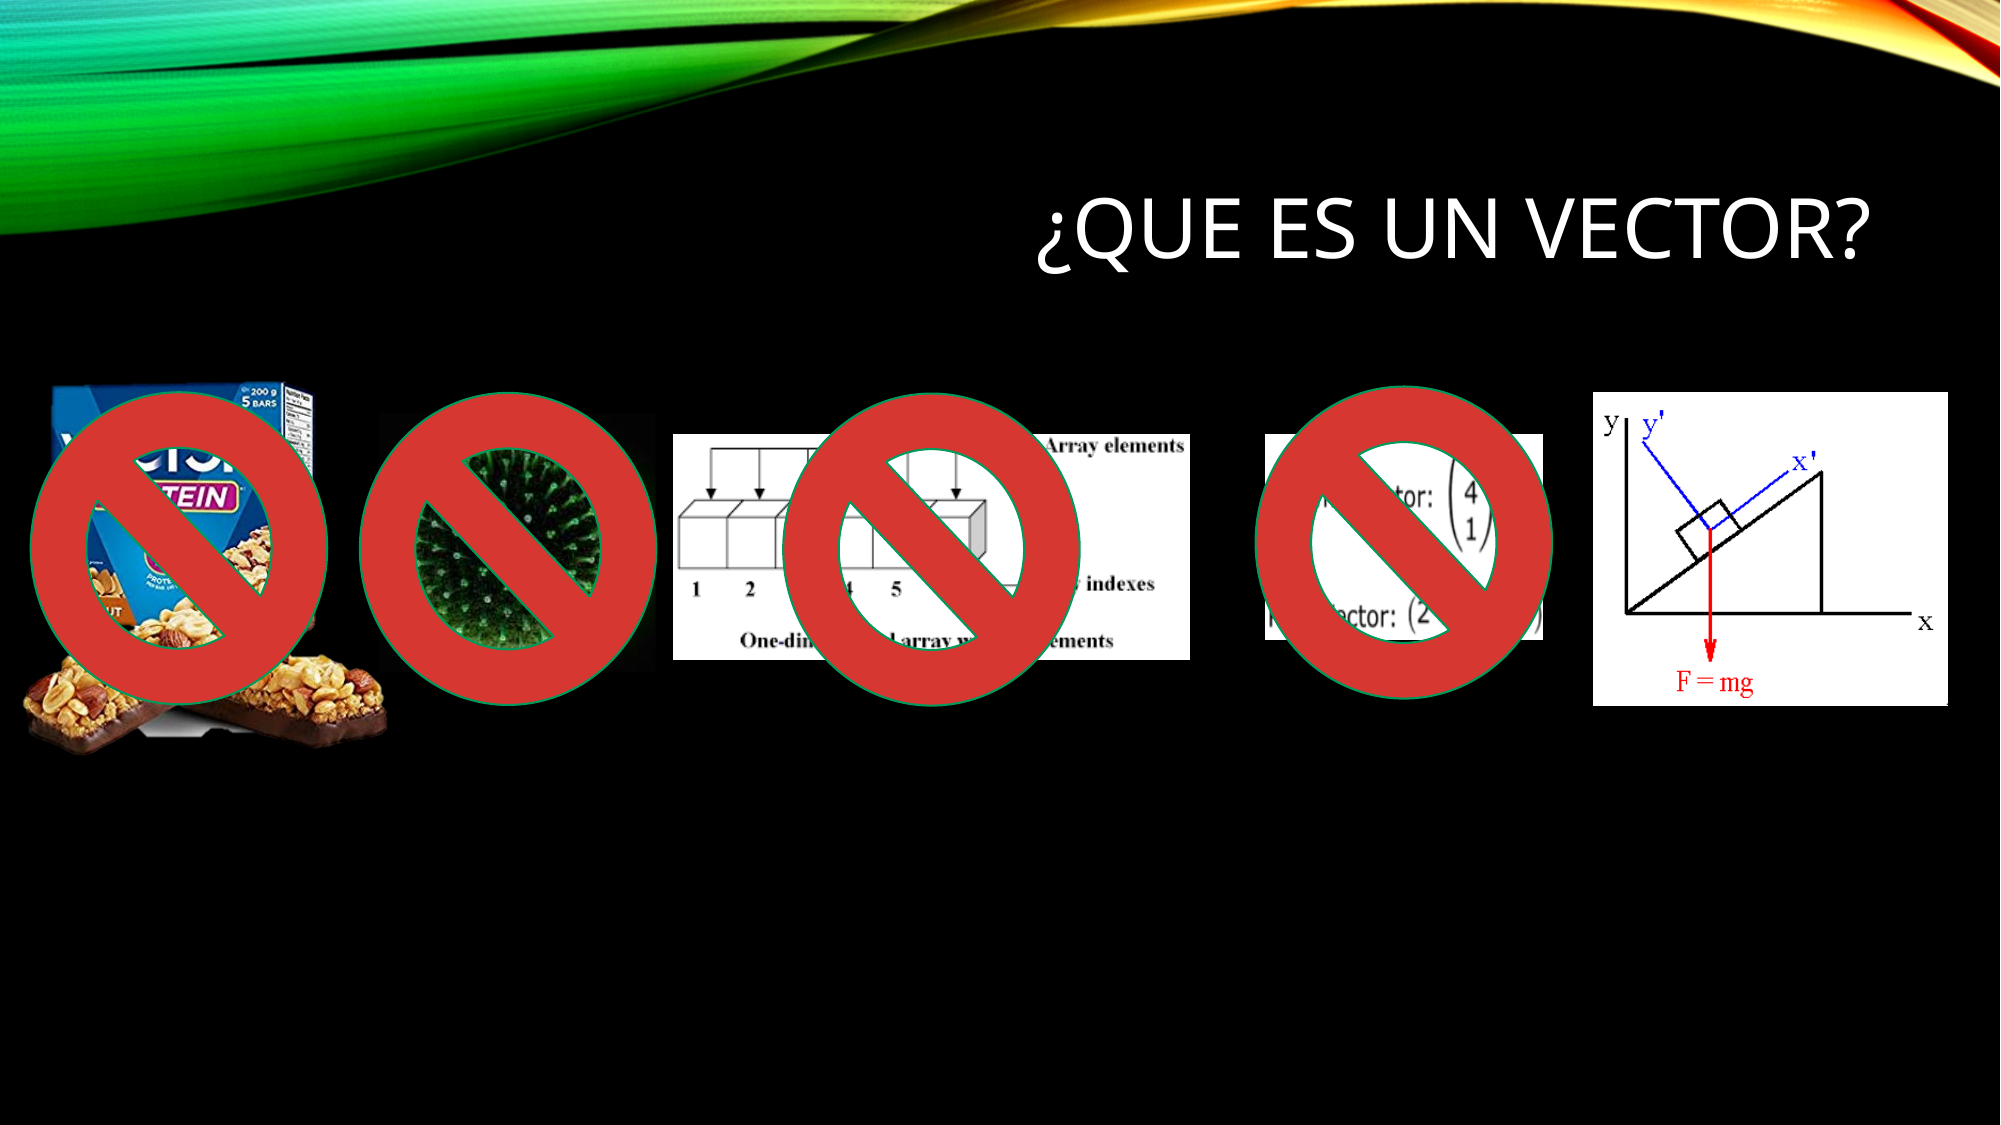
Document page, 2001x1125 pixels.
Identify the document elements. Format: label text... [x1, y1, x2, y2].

picture [1593, 392, 1949, 706]
text_box [434, 391, 582, 412]
text_box [830, 392, 1033, 434]
text_box [1295, 385, 1512, 434]
text_box [416, 673, 600, 706]
picture [0, 337, 656, 835]
picture [1264, 434, 1543, 640]
picture [673, 434, 1190, 661]
text_box [826, 661, 1037, 707]
text_box [1286, 640, 1521, 700]
text_box [1543, 485, 1554, 600]
title ¿Que es un vector? [474, 125, 1888, 338]
text_box [1254, 487, 1264, 598]
picture [0, 0, 2000, 237]
